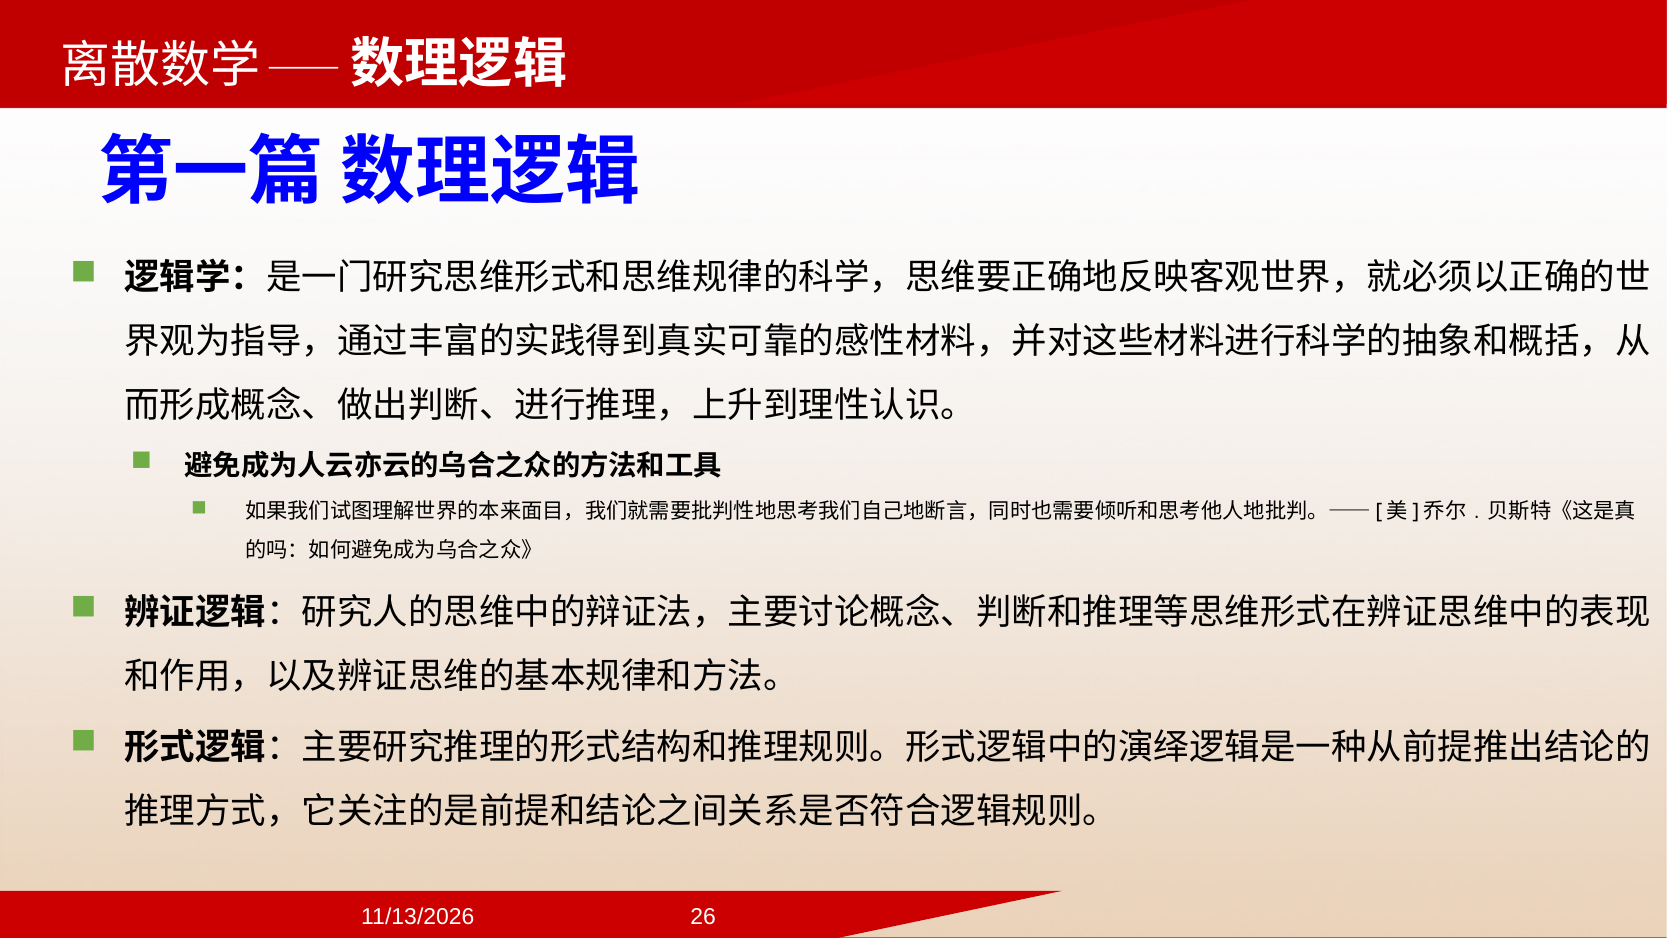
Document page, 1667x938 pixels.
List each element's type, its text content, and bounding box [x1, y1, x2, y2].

picture [0, 0, 1667, 938]
slide_number 26 [515, 890, 891, 938]
text_box ——数理逻辑 [251, 20, 844, 101]
text_box 第一篇 数理逻辑 [83, 115, 1584, 227]
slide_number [114, 890, 490, 938]
list 逻辑学：是一门研究思维形式和思维规律的科学，思维要正确地反映客观世界，就必须以正确的世界观为指导，通过丰富的实践得到真实可靠的感性材料，并对这些材料进行科学的抽象和概括，从而形成概念、做出判断、进行推理，上升到理性认识。 避免成为人云亦云的乌合之众的方法和工具 如果我们试图理解世界的本来面目，我们就需要批判性地思考我们自己地断言，同时也需要倾听和思考他人地批判。——[美]乔尔﹒贝斯特《这是真的吗：如何避免成为乌合之众》 辨证逻辑：研究人的思维中的辩证法，主要讨论概念、判断和推理等思维形式在辨证思维中的表现和作用，以及辨证思维的基本规律和方法。 形式逻辑：主要研究推理的形式结构和推理规则。形式逻辑中的演绎逻辑是一种从前提推出结论的推理方式，它关注的是前提和结论之间关系是否符合逻辑规则。 [55, 225, 1667, 845]
